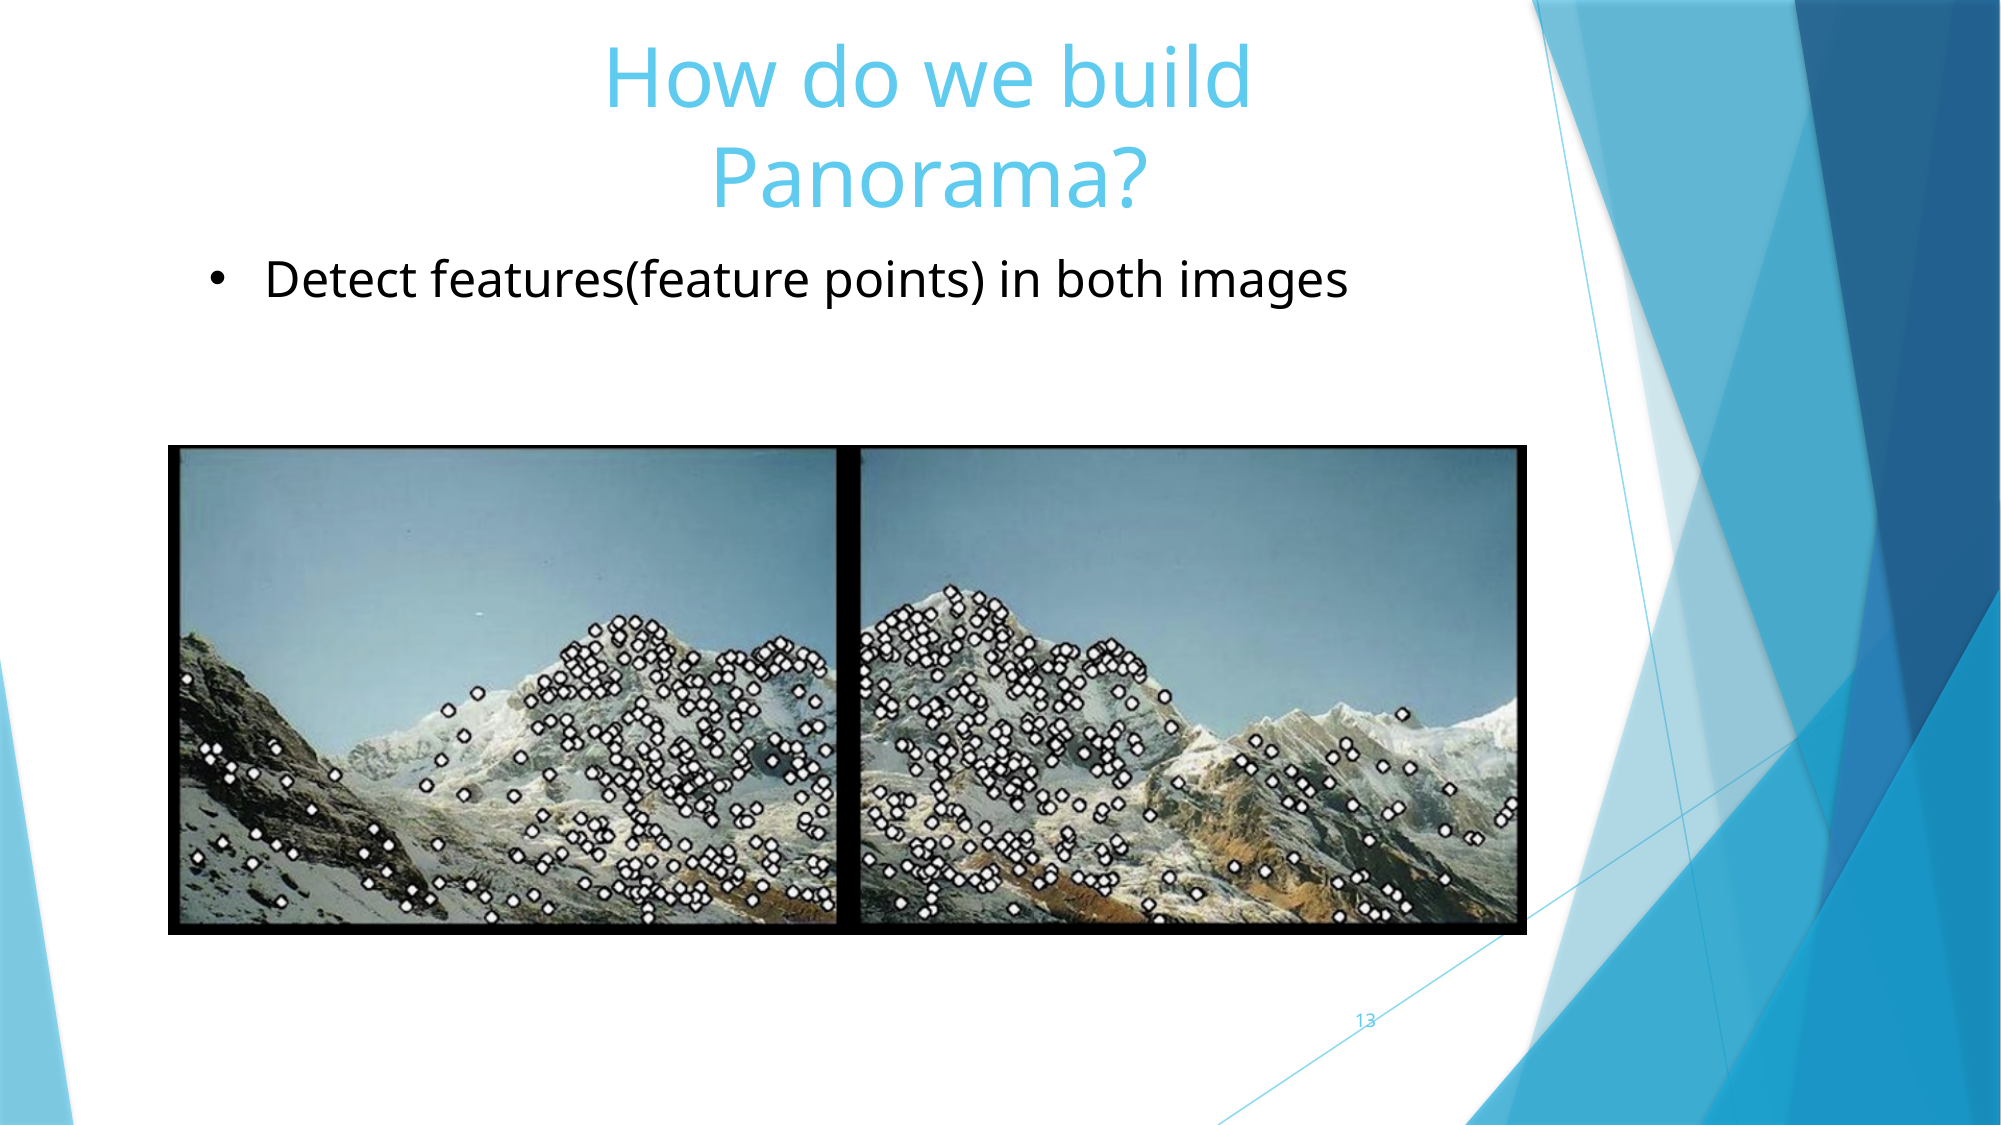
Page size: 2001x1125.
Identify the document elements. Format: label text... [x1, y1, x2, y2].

slide_number 13 [1307, 991, 1392, 1051]
picture [168, 444, 1528, 936]
title How do we build Panorama? [408, 16, 1450, 234]
text_box Detect features(feature points) in both images [194, 209, 1392, 397]
